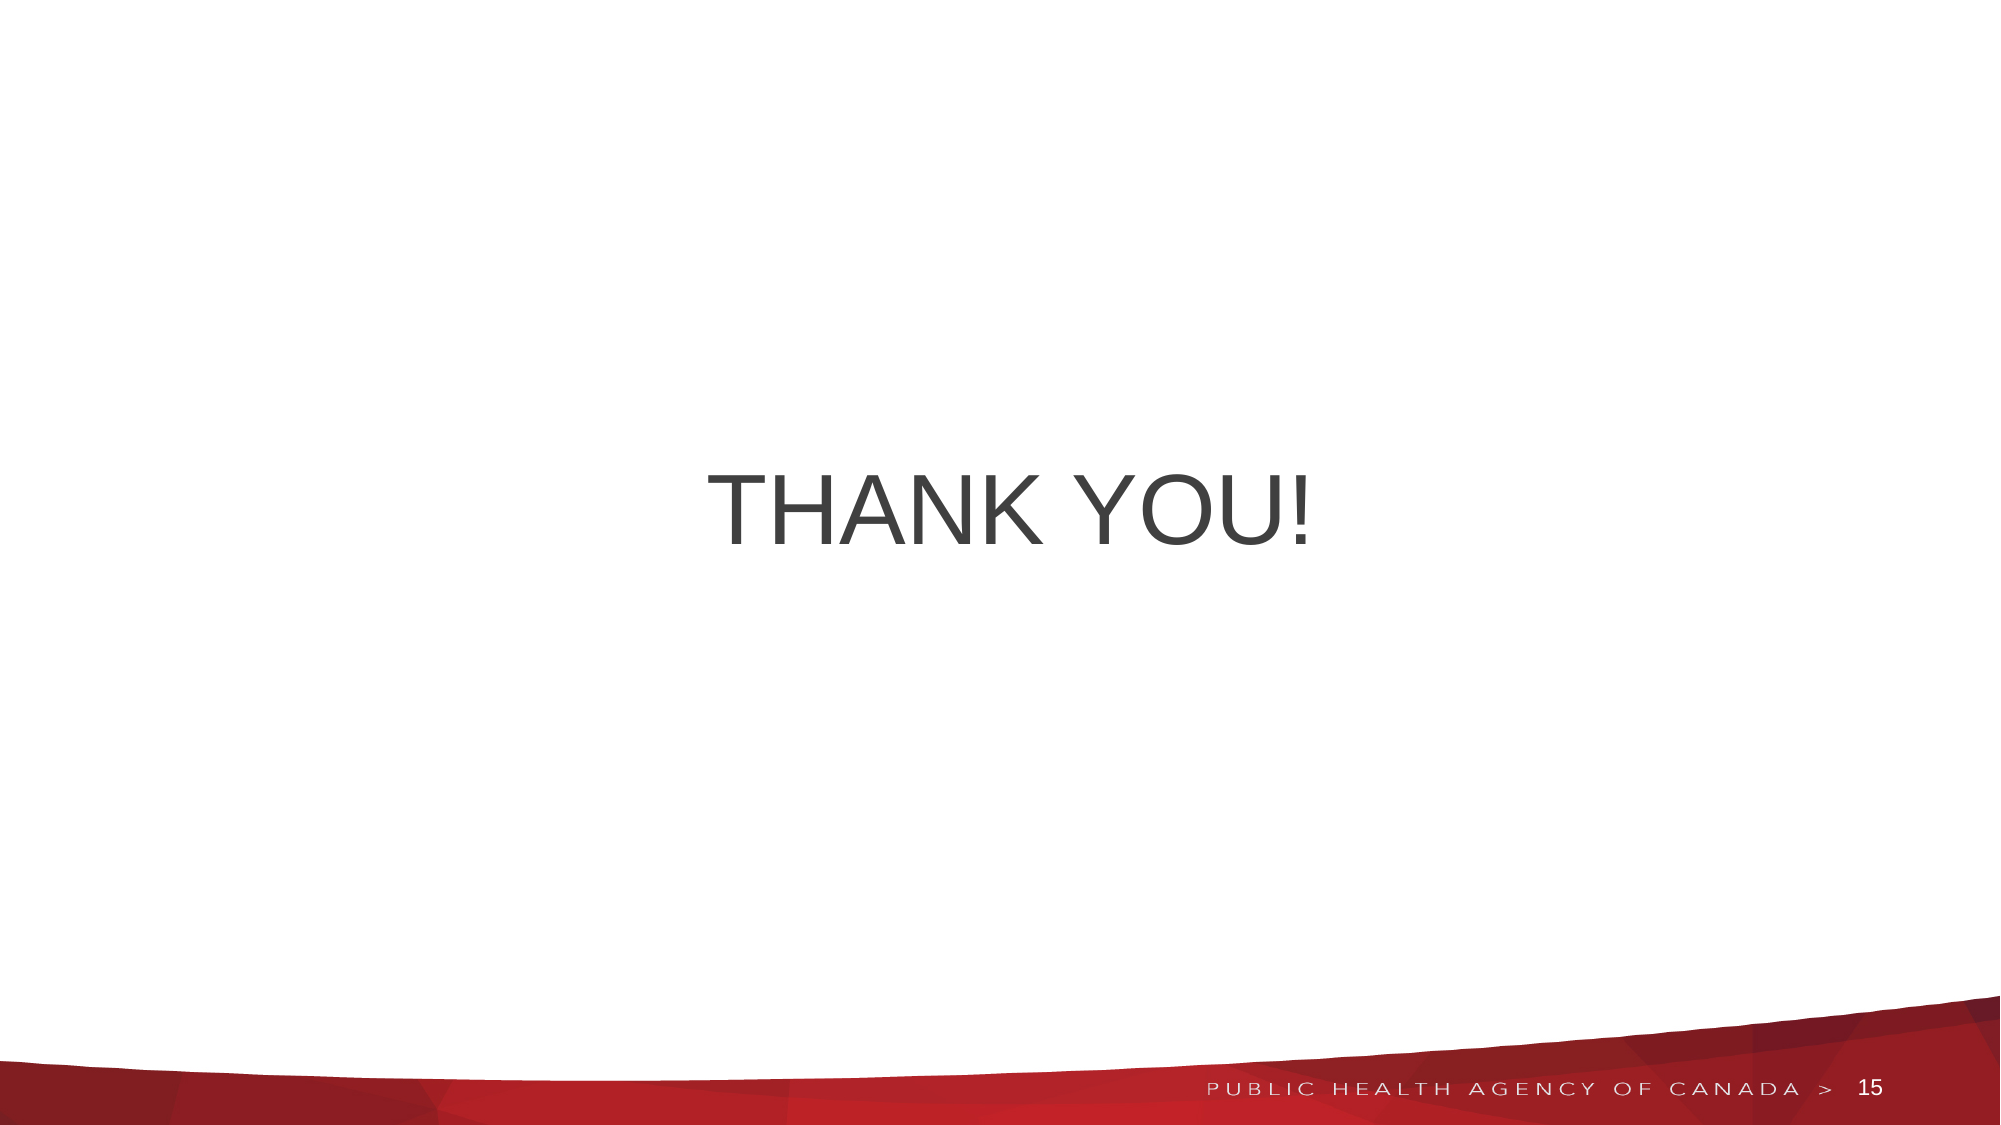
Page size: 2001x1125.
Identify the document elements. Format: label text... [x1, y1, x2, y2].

slide_number 15 [1842, 1055, 1967, 1116]
list THANK YOU! [592, 437, 1432, 586]
picture [0, 0, 2000, 1125]
